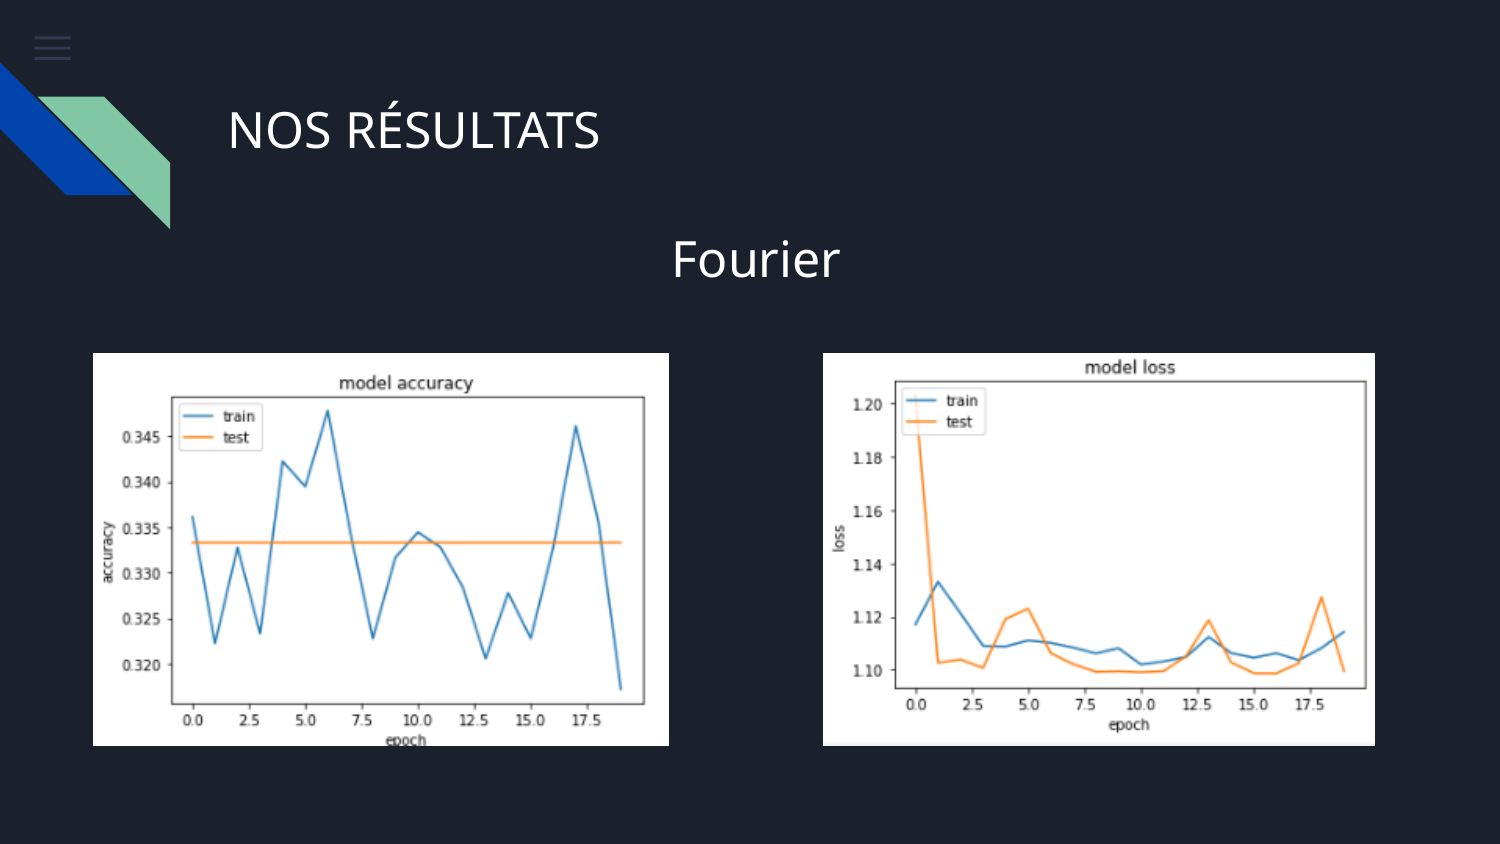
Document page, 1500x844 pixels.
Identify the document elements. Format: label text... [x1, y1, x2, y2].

title Fourier [296, 203, 1217, 302]
title NOS RÉSULTATS [212, 74, 1134, 173]
picture [93, 353, 669, 746]
picture [823, 353, 1376, 746]
